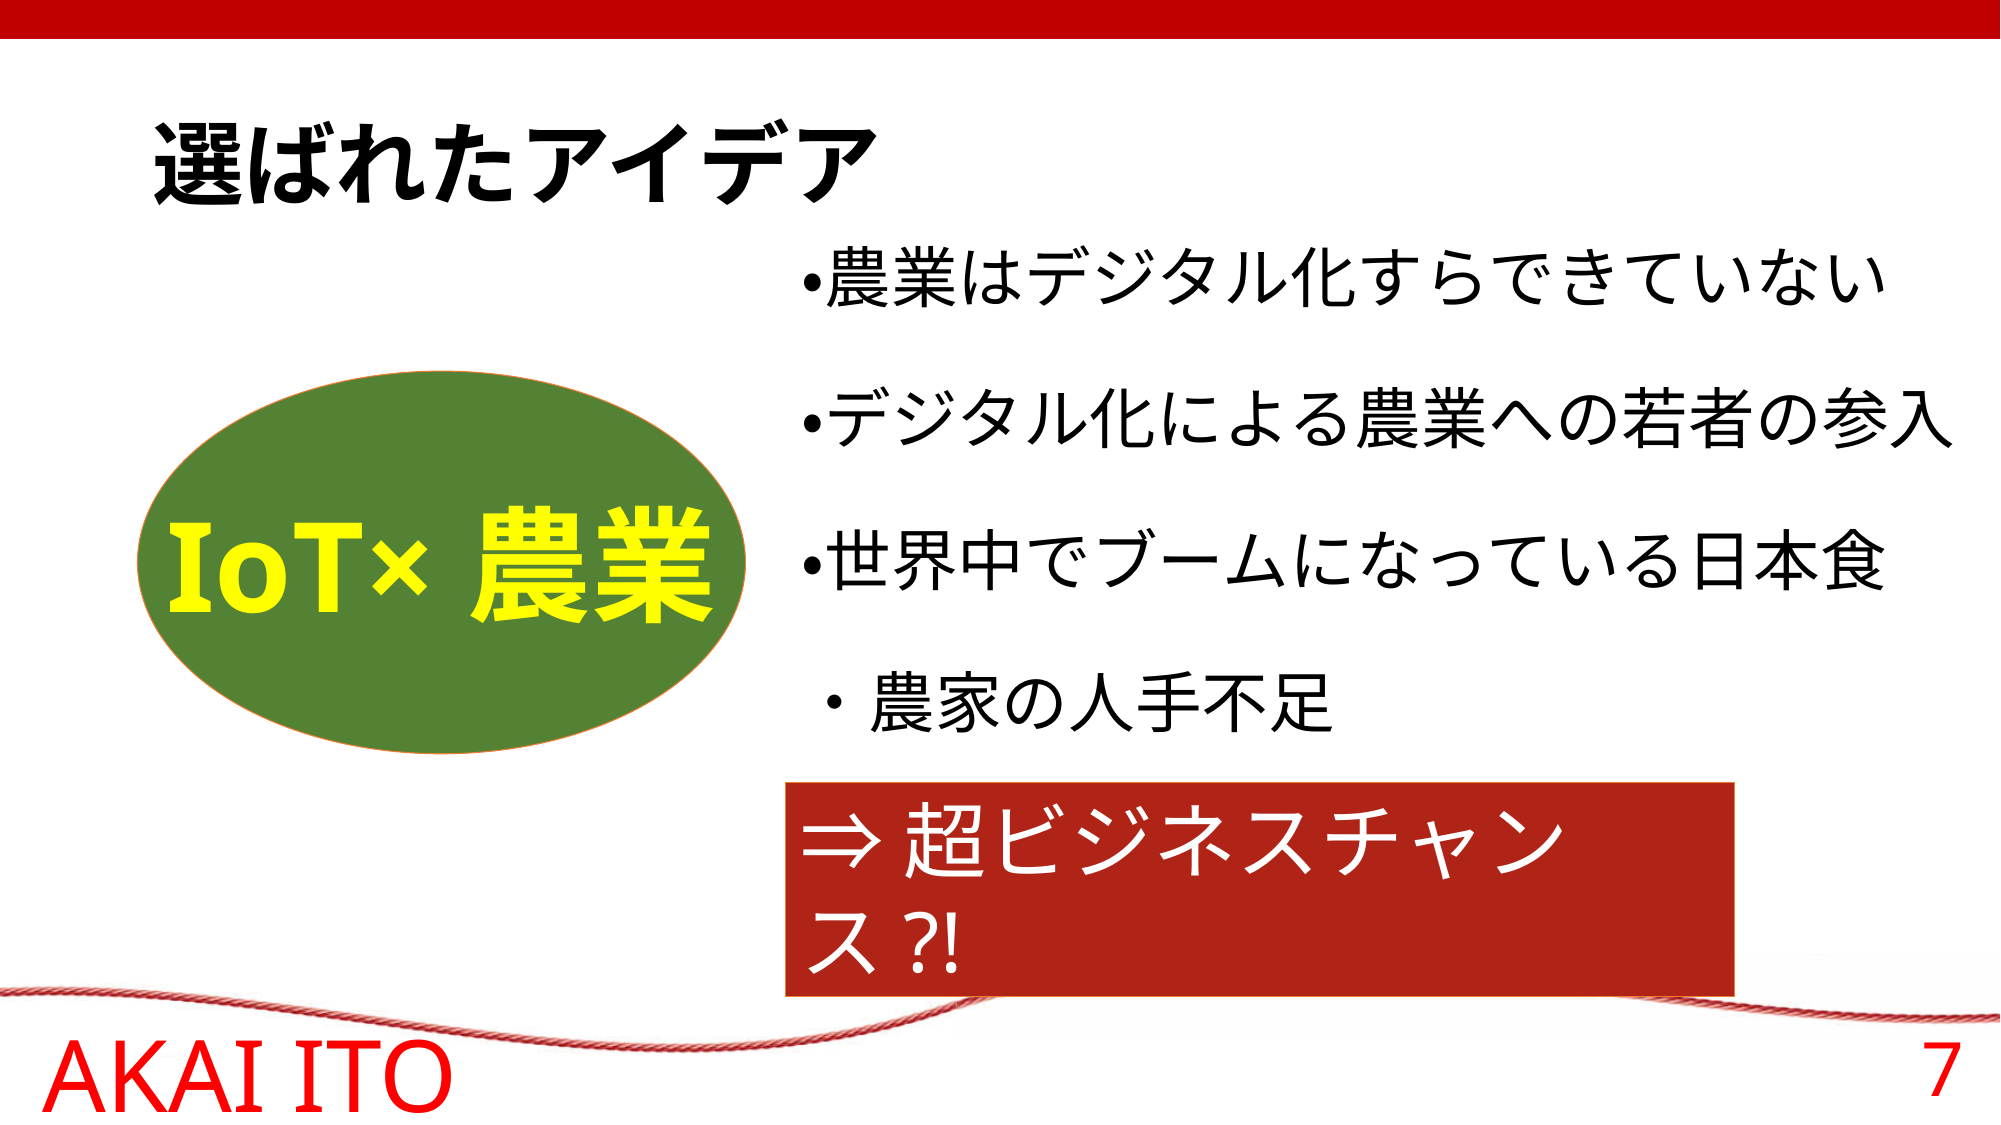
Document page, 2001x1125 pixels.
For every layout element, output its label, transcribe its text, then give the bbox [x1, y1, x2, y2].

text_box ・農業はデジタル化すらできていない ・デジタル化による農業への若者の参入 ・世界中でブームになっている日本食 ・農家の人手不足 [786, 237, 1972, 748]
picture [0, 968, 957, 1057]
text_box IoT×農業 [136, 370, 746, 755]
footer AKAI ITO [20, 1042, 482, 1103]
picture [957, 954, 2000, 1041]
title 選ばれたアイデア [137, 59, 1863, 278]
text_box ⇒超ビジネスチャンス?! [785, 782, 1735, 997]
slide_number 7 [1529, 1042, 1980, 1103]
